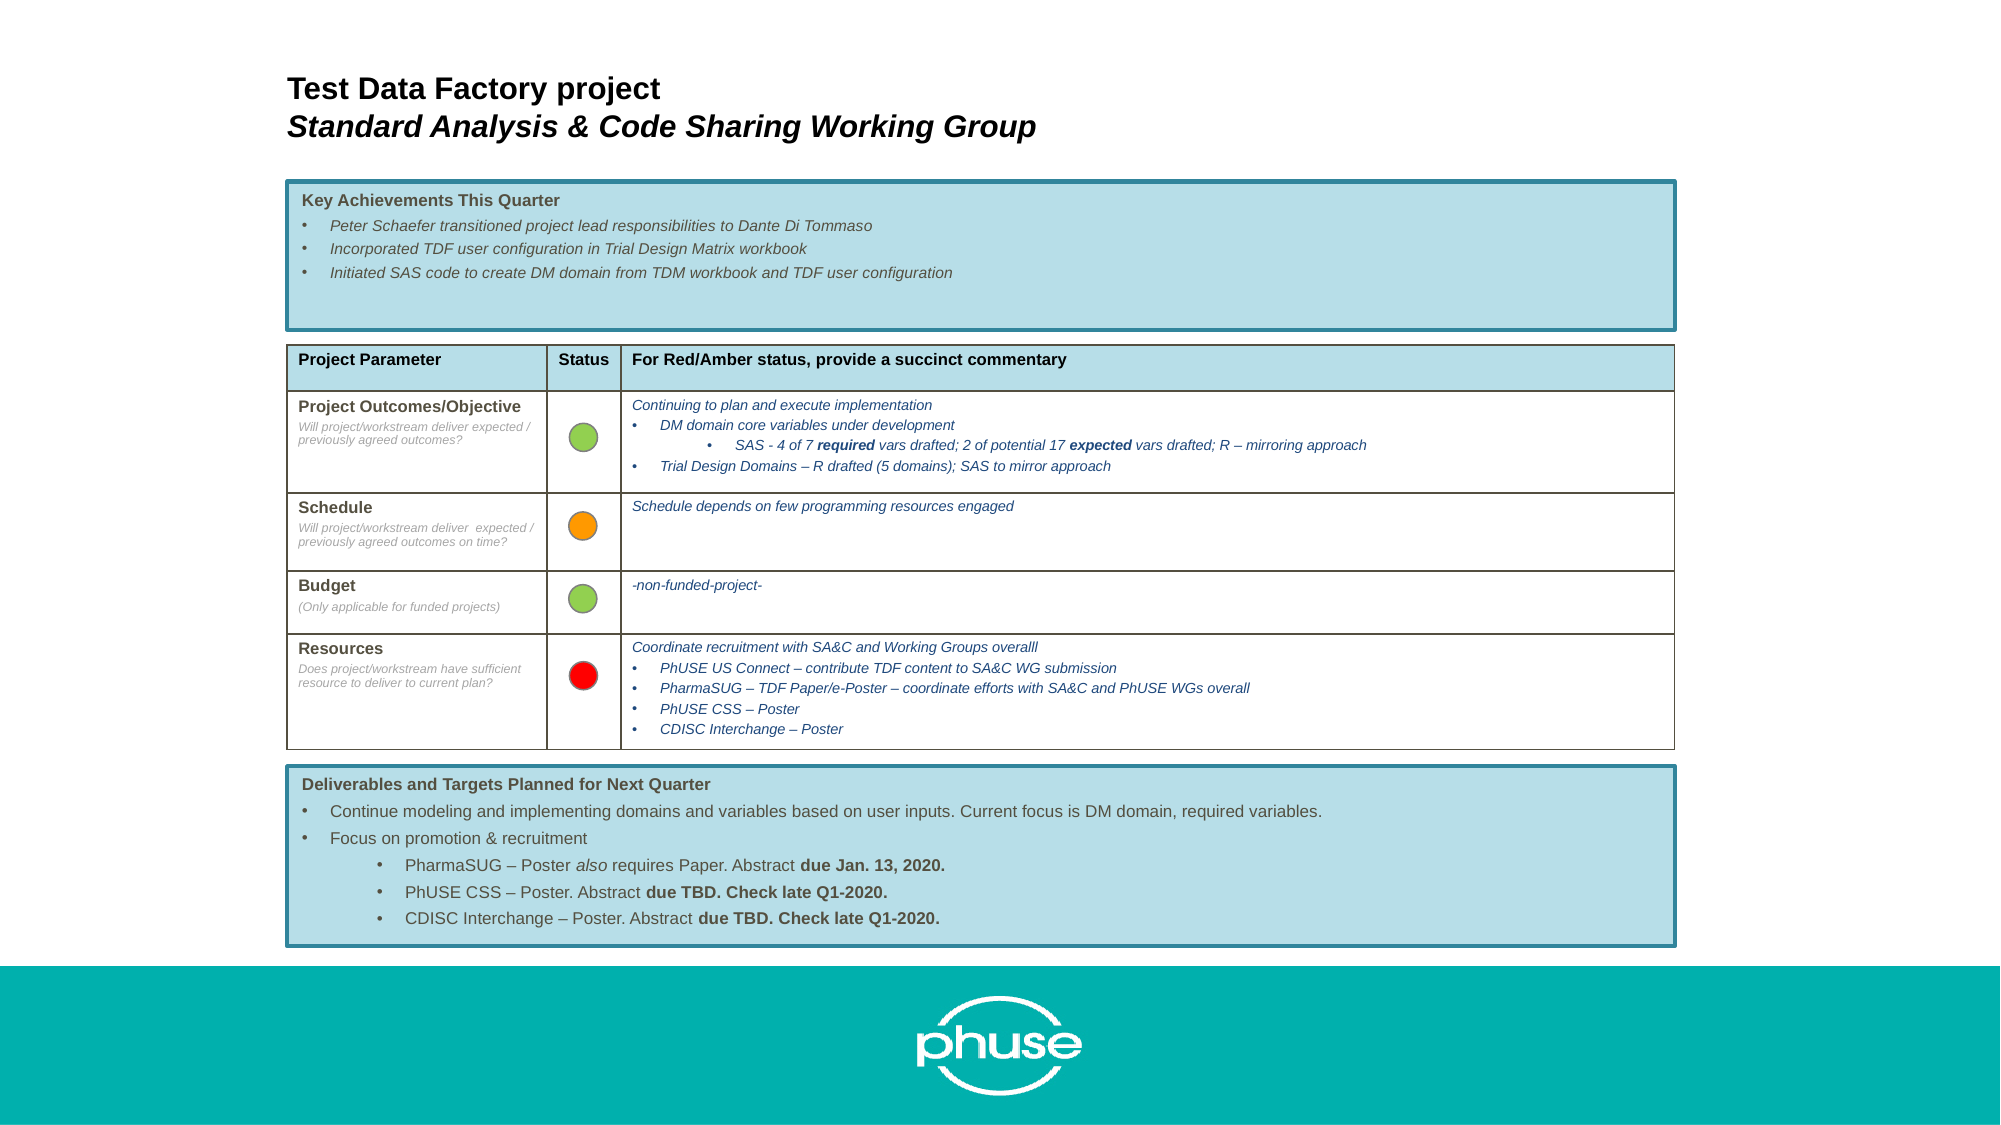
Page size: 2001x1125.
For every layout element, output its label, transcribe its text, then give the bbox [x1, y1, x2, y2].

table_cell Resources Does project/workstream have sufficient resource to deliver to current plan? [288, 635, 546, 749]
table_cell Budget (Only applicable for funded projects) [288, 572, 546, 633]
table_cell [548, 494, 620, 570]
text_box Deliverables and Targets Planned for Next Quarter Continue modeling and implementing domains and variables based on user inputs. Current focus is DM domain, required variables. Focus on promotion & recruitment PharmaSUG – Poster also requires Paper. Abstract due Jan. 13, 2020. PhUSE CSS – Poster. Abstract due TBD. Check late Q1-2020. CDISC Interchange – Poster. Abstract due TBD. Check late Q1-2020. [287, 766, 1675, 947]
table_header Status [548, 346, 620, 390]
table_cell [548, 635, 620, 749]
table_cell Project Outcomes/Objective Will project/workstream deliver expected / previously agreed outcomes? [288, 392, 546, 492]
text_box [568, 511, 597, 540]
text_box [569, 661, 598, 690]
table_cell Schedule depends on few programming resources engaged [622, 494, 1674, 570]
table_header For Red/Amber status, provide a succinct commentary [622, 346, 1674, 390]
table_cell [548, 392, 620, 492]
text_box [568, 584, 597, 613]
table_cell Continuing to plan and execute implementation DM domain core variables under development SAS - 4 of 7 required vars drafted; 2 of potential 17 expected vars drafted; R – mirroring approach Trial Design Domains – R drafted (5 domains); SAS to mirror approach [622, 392, 1674, 492]
text_box Test Data Factory project Standard Analysis & Code Sharing Working Group [287, 68, 1220, 144]
table_cell Coordinate recruitment with SA&C and Working Groups overalll PhUSE US Connect – contribute TDF content to SA&C WG submission PharmaSUG – TDF Paper/e-Poster – coordinate efforts with SA&C and PhUSE WGs overall PhUSE CSS – Poster CDISC Interchange – Poster [622, 635, 1674, 749]
text_box Key Achievements This Quarter Peter Schaefer transitioned project lead responsibilities to Dante Di Tommaso Incorporated TDF user configuration in Trial Design Matrix workbook Initiated SAS code to create DM domain from TDM workbook and TDF user configuration [287, 181, 1675, 330]
table_cell -non-funded-project- [622, 572, 1674, 633]
picture [0, 966, 2000, 1125]
table_cell Schedule Will project/workstream deliver expected / previously agreed outcomes on time? [288, 494, 546, 570]
text_box [569, 423, 598, 452]
table_cell [548, 572, 620, 633]
table_header Project Parameter [288, 346, 546, 390]
